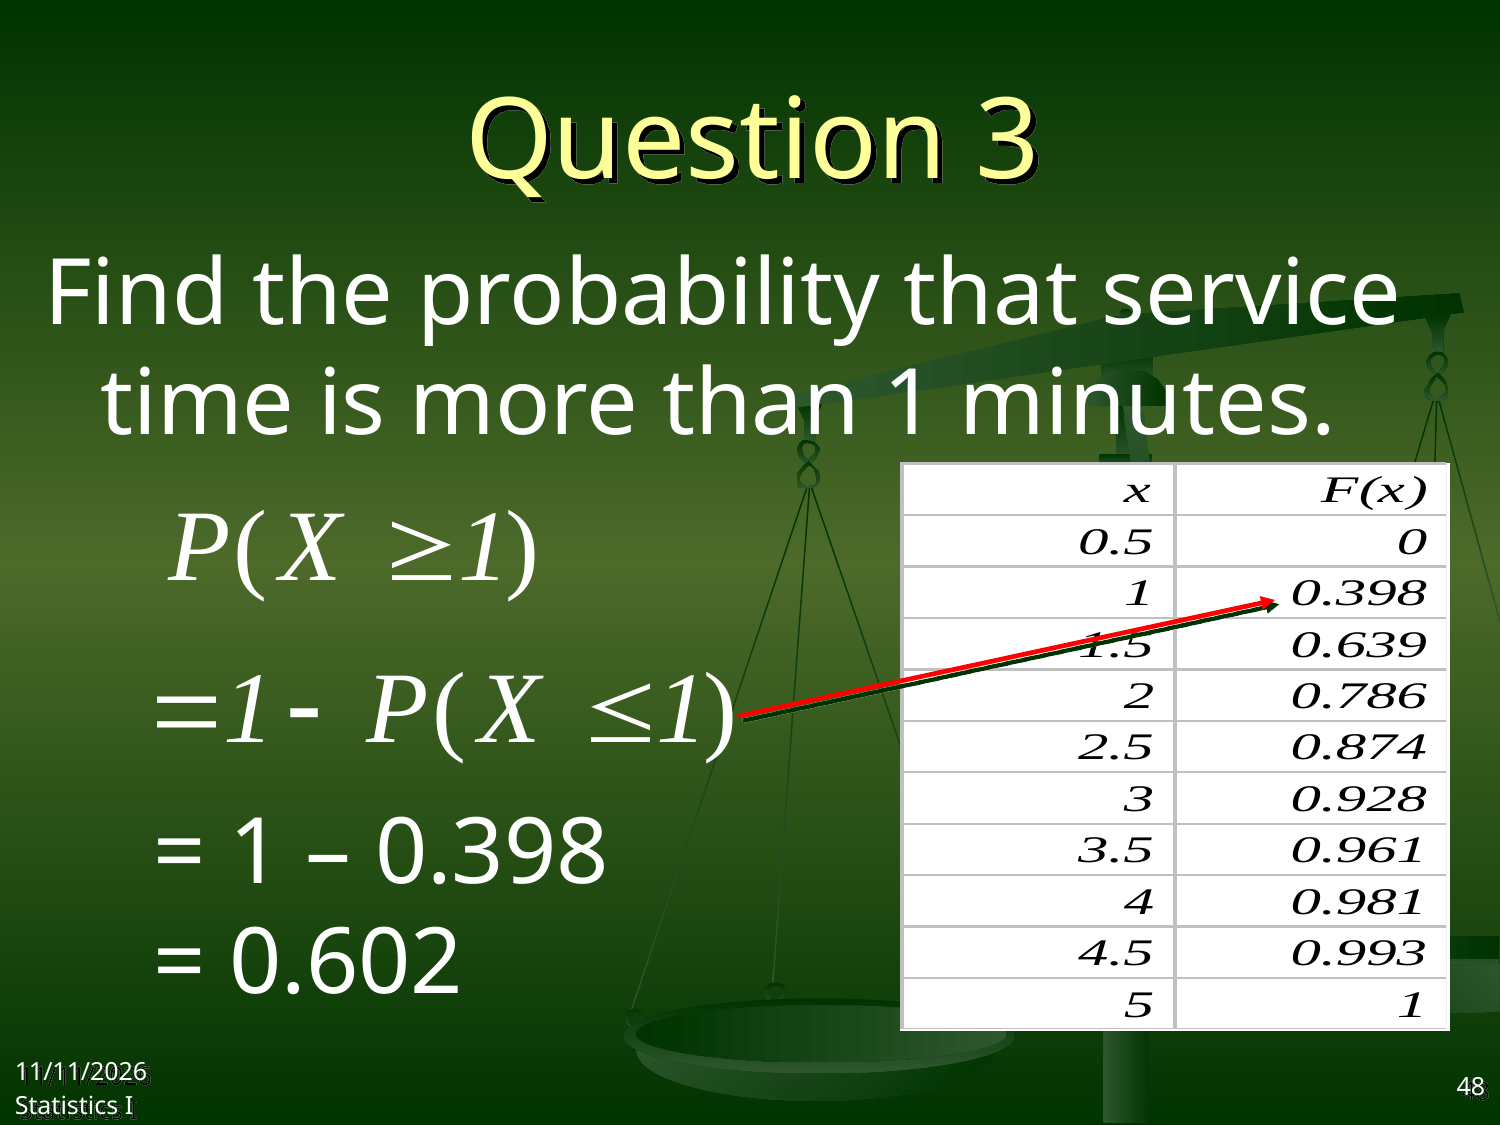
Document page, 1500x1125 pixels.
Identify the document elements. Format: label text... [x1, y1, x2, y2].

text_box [130, 649, 752, 785]
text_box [899, 462, 1451, 1031]
title Question 3 [64, 42, 1441, 225]
text_box = 1 – 0.398 = 0.602 [138, 791, 753, 1020]
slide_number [0, 1049, 351, 1125]
slide_number 48 [1149, 1049, 1500, 1125]
list Find the probability that service time is more than 1 minutes. [29, 224, 1429, 463]
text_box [149, 487, 558, 623]
